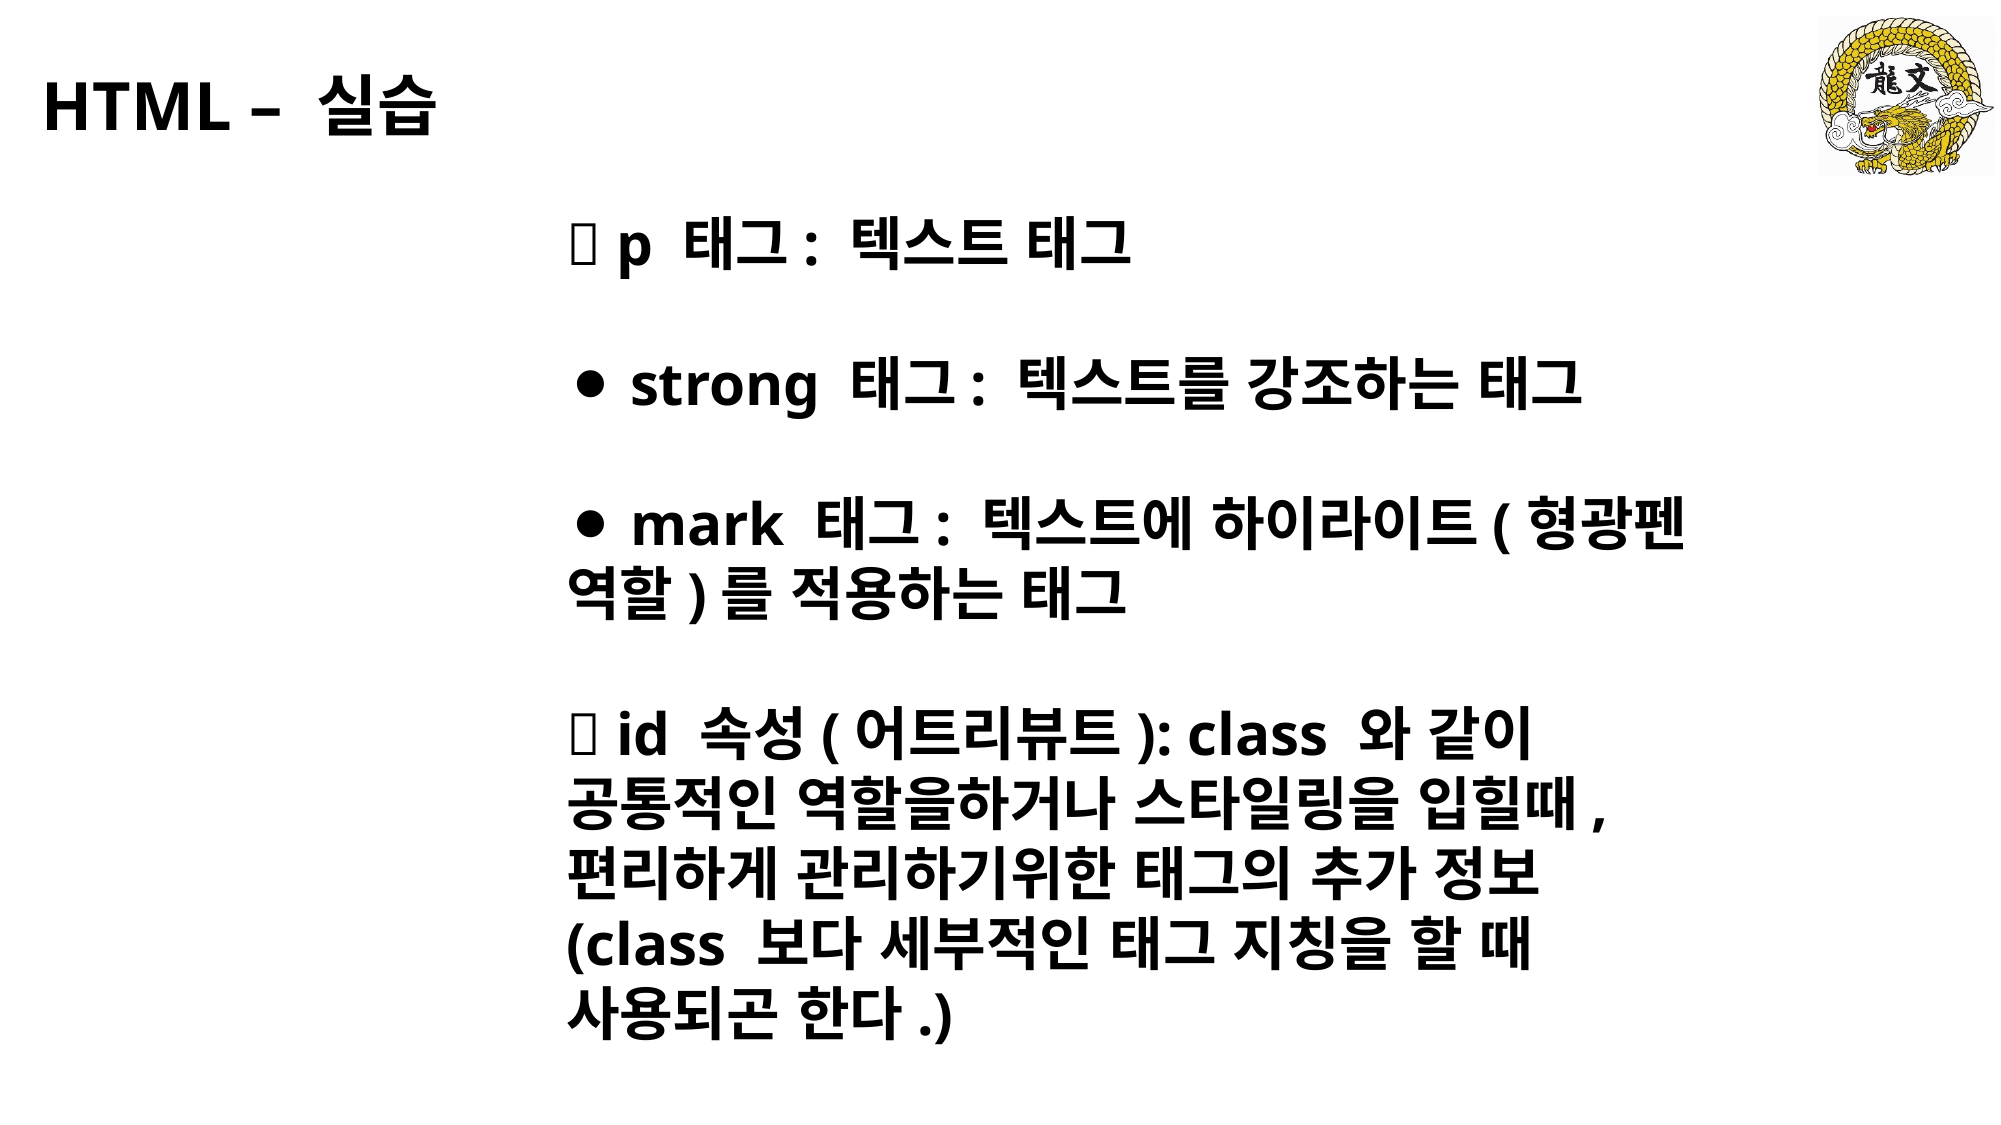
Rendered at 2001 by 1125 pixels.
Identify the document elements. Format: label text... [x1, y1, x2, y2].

picture [1799, 0, 2000, 200]
text_box 🔴 p 태그: 텍스트 태그 ⚫️ strong 태그: 텍스트를 강조하는 태그 ⚫️ mark 태그: 텍스트에 하이라이트(형광펜 역할)를 적용하는 태그 🔴 id 속성(어트리뷰트): class 와 같이 공통적인 역할을하거나 스타일링을 입힐때, 편리하게 관리하기위한 태그의 추가 정보 (class 보다 세부적인 태그 지칭을 할 때 사용되곤 한다.) [551, 199, 1749, 1055]
text_box HTML – 실습 [27, 56, 594, 151]
